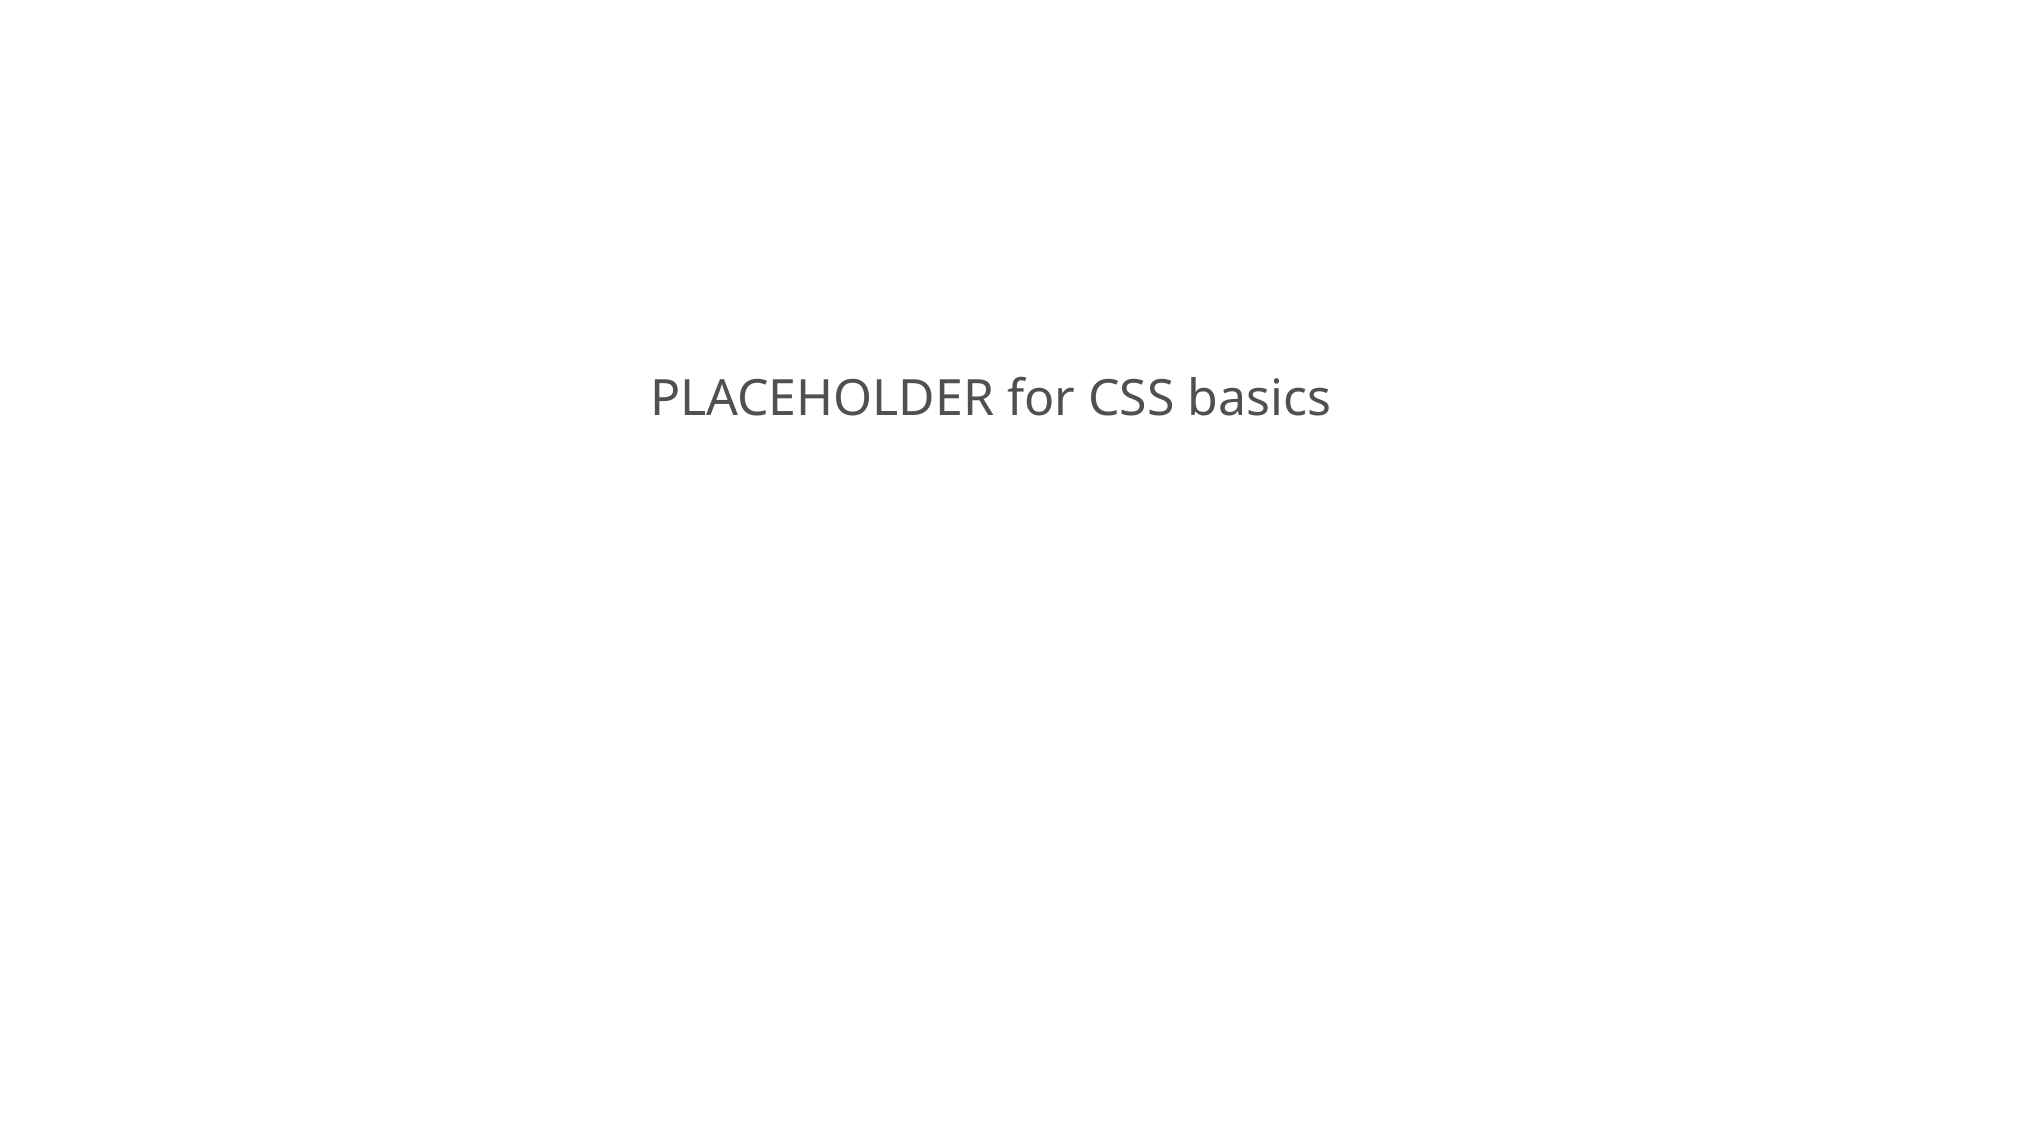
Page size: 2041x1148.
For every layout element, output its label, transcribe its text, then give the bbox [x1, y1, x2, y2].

text_box PLACEHOLDER for CSS basics [620, 348, 1608, 451]
